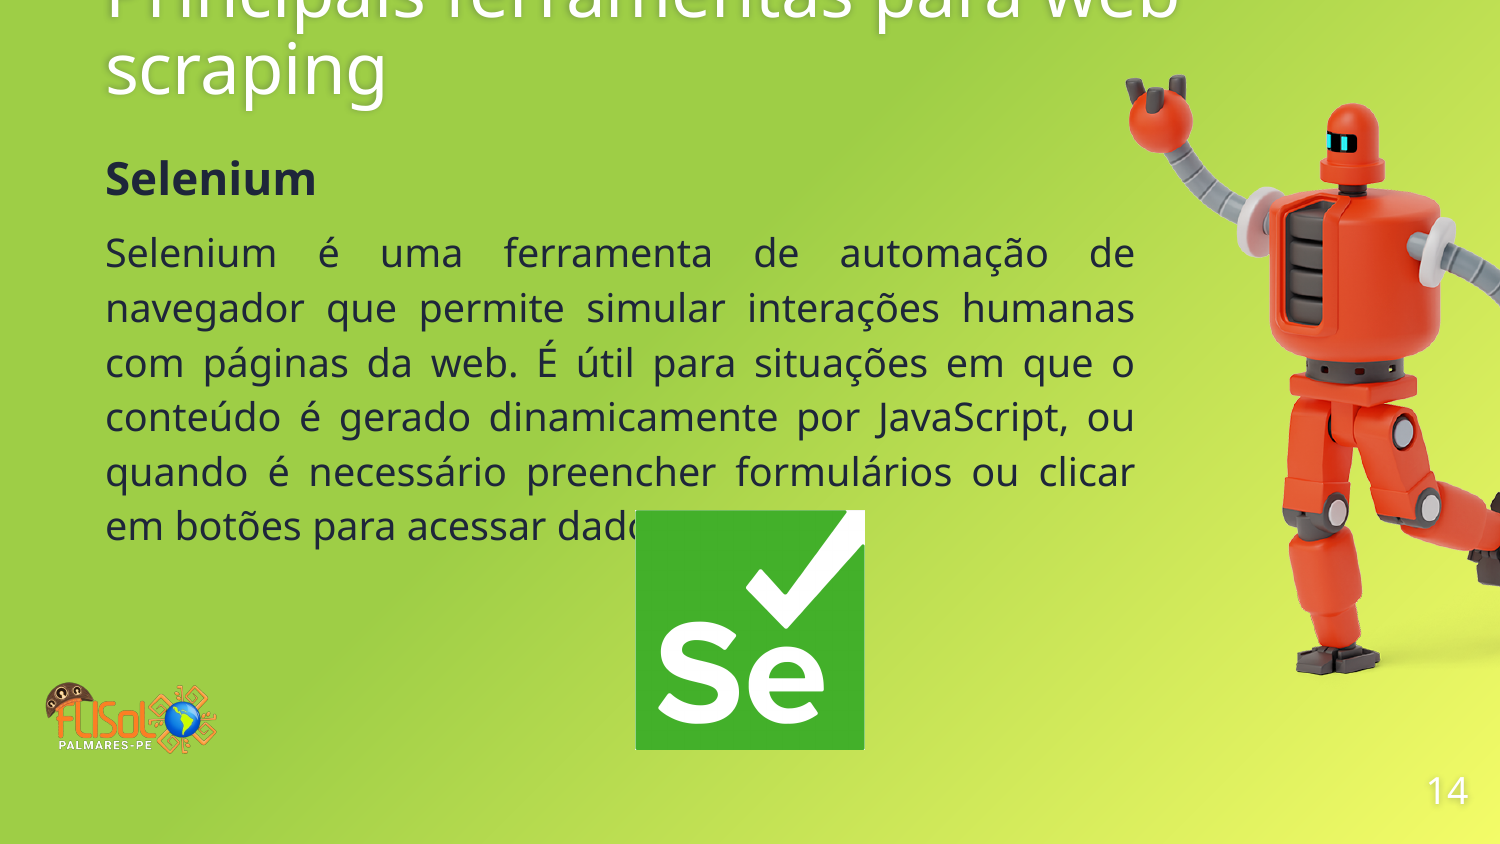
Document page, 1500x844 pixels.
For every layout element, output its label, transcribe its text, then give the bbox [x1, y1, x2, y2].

picture [1, 578, 275, 844]
slide_number ‹#› [1378, 761, 1469, 814]
title Principais ferramentas para web scraping [104, 44, 1351, 110]
picture [1124, 74, 1500, 690]
picture [635, 509, 865, 750]
list Selenium Selenium é uma ferramenta de automação de navegador que permite simular interações humanas com páginas da web. É útil para situações em que o conteúdo é gerado dinamicamente por JavaScript, ou quando é necessário preencher formulários ou clicar em botões para acessar dados. [104, 141, 1137, 703]
